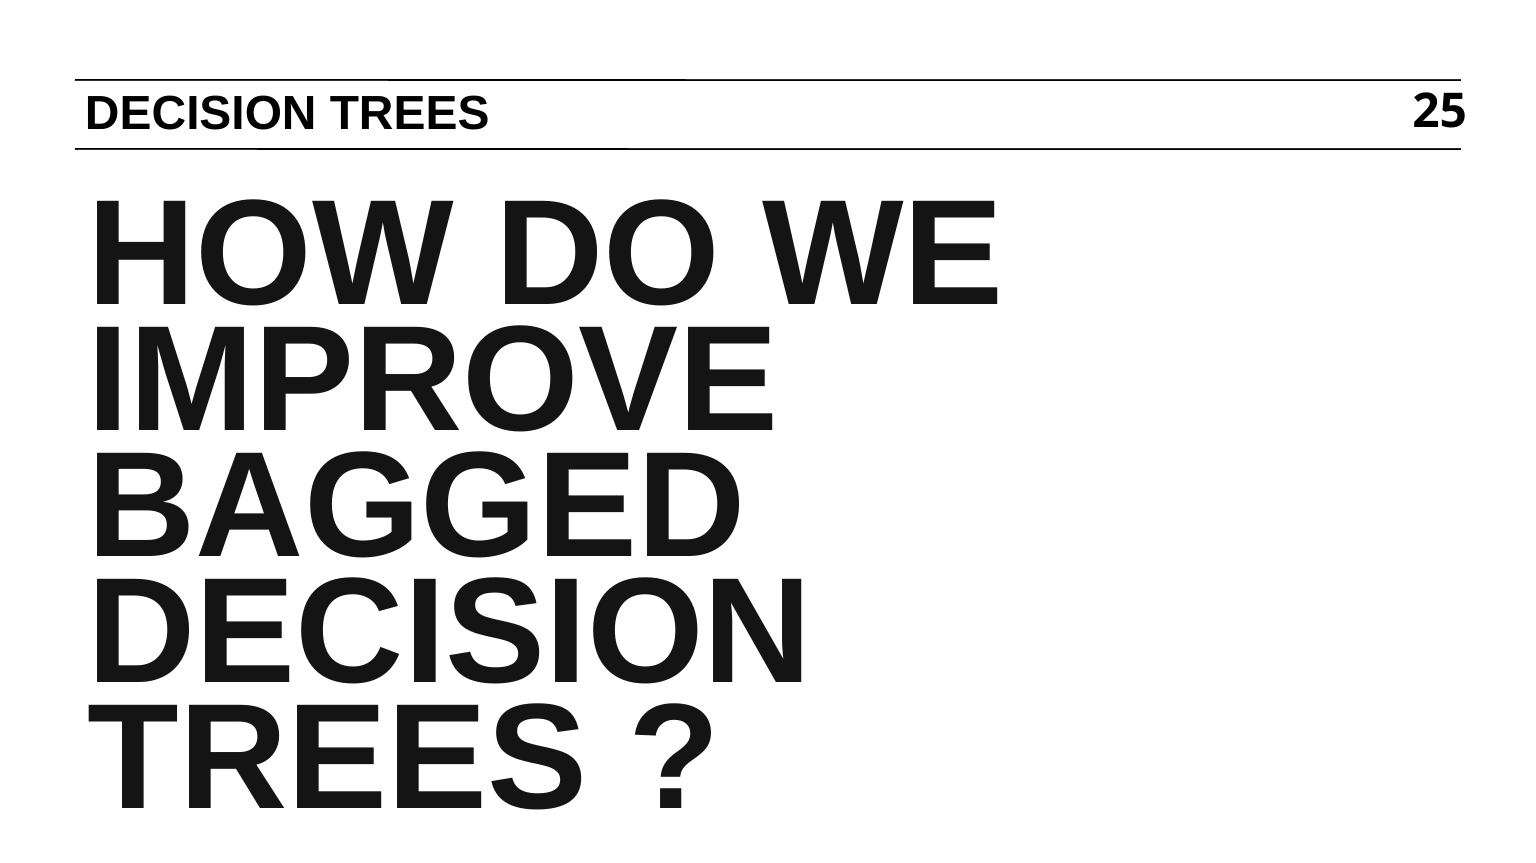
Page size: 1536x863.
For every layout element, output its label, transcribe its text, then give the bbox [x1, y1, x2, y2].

title DECISION TREES [76, 82, 1369, 197]
text_box HOW DO WE IMPROVE BAGGED DECISION TREES ? [76, 197, 1460, 837]
slide_number 25 [1410, 83, 1470, 142]
